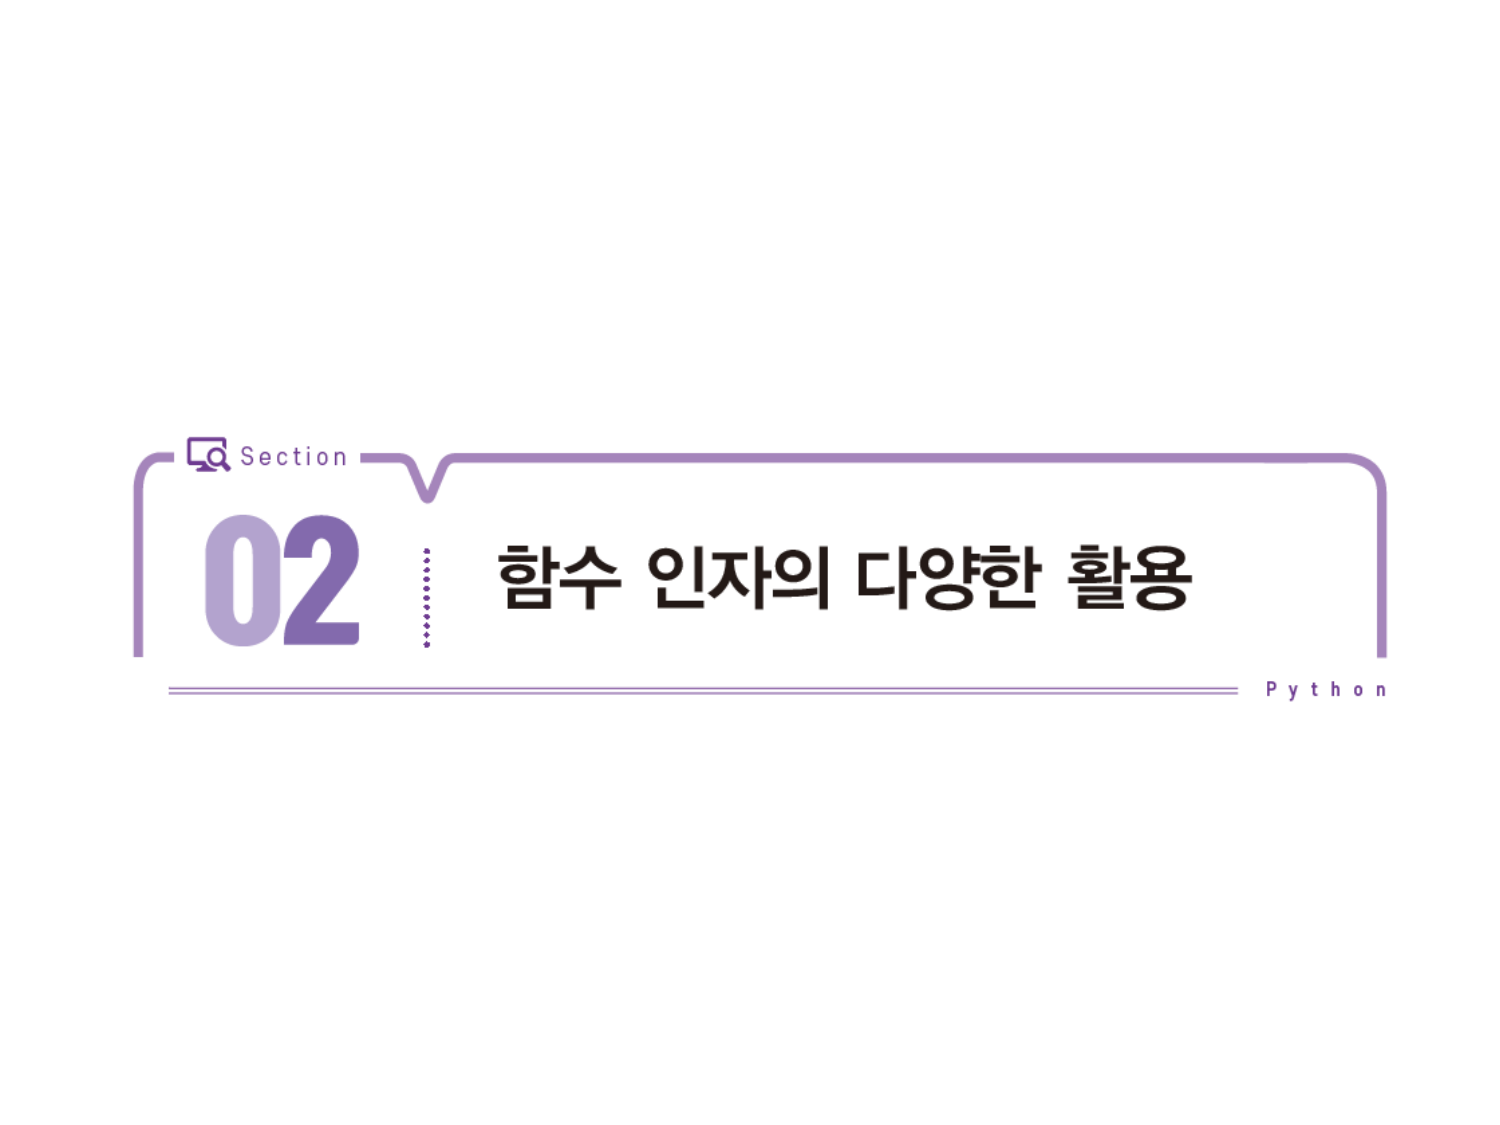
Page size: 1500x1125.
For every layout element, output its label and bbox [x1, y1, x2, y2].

picture [118, 417, 1408, 720]
